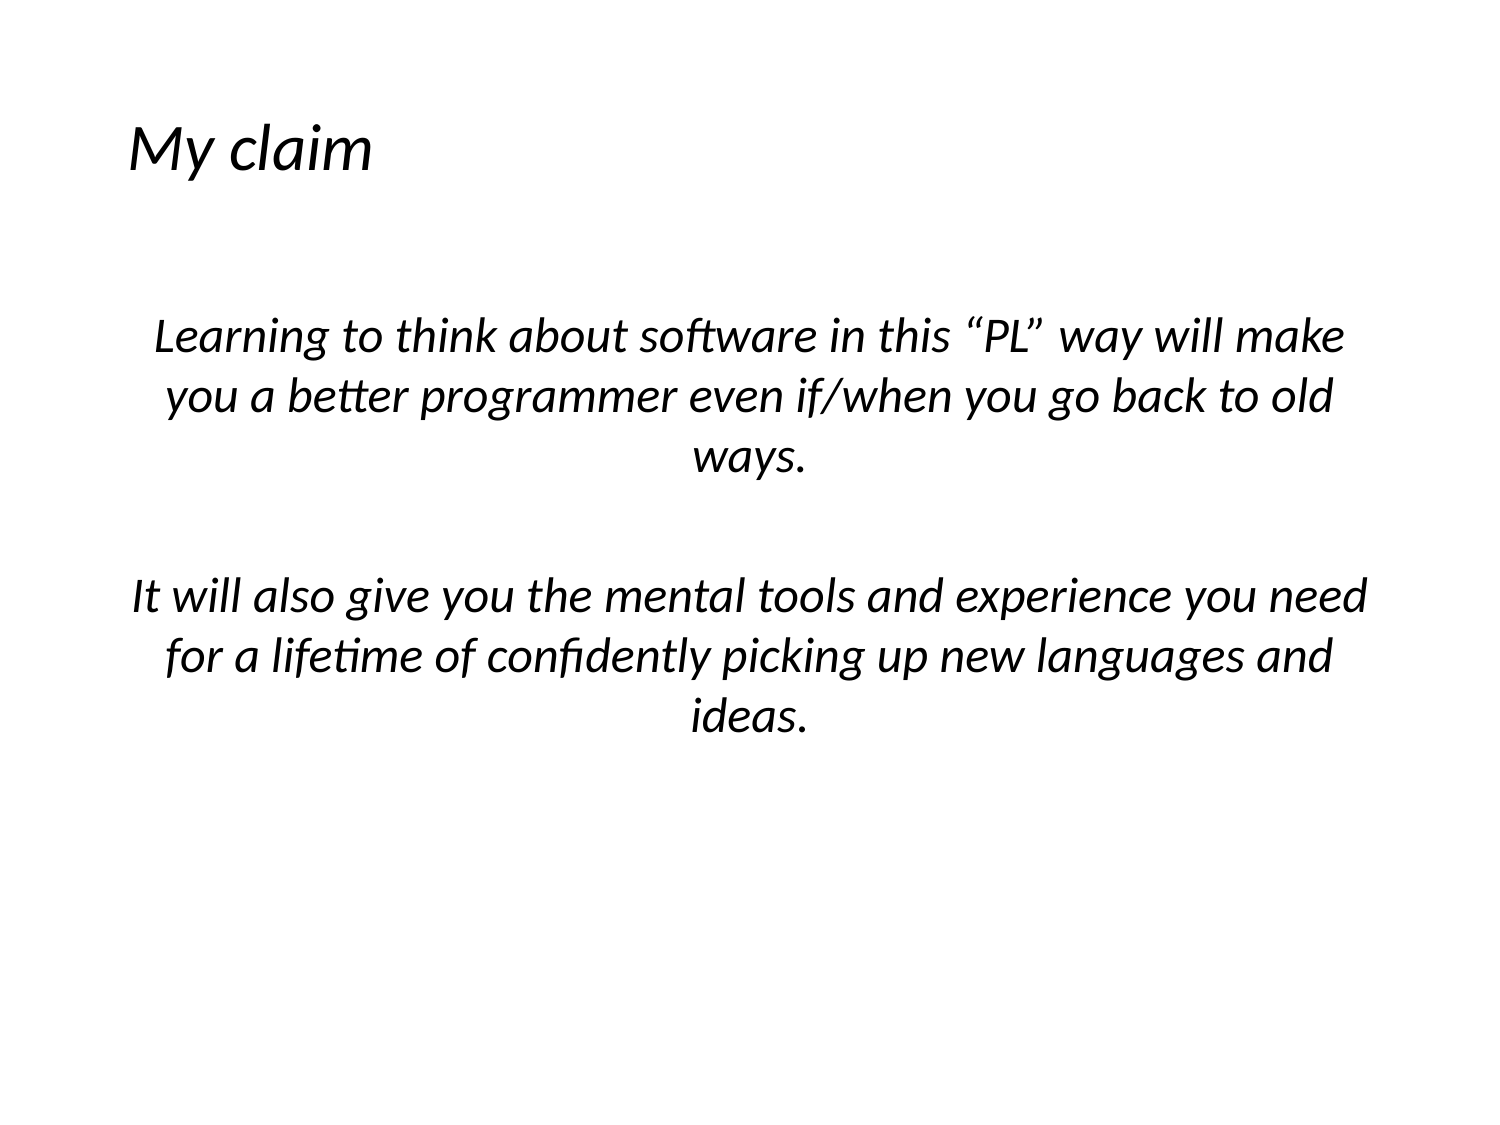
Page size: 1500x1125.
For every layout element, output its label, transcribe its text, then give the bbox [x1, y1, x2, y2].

title My claim [112, 49, 1388, 224]
list Learning to think about software in this “PL” way will make you a better programmer even if/when you go back to old ways. It will also give you the mental tools and experience you need for a lifetime of confidently picking up new languages and ideas. [112, 224, 1388, 963]
